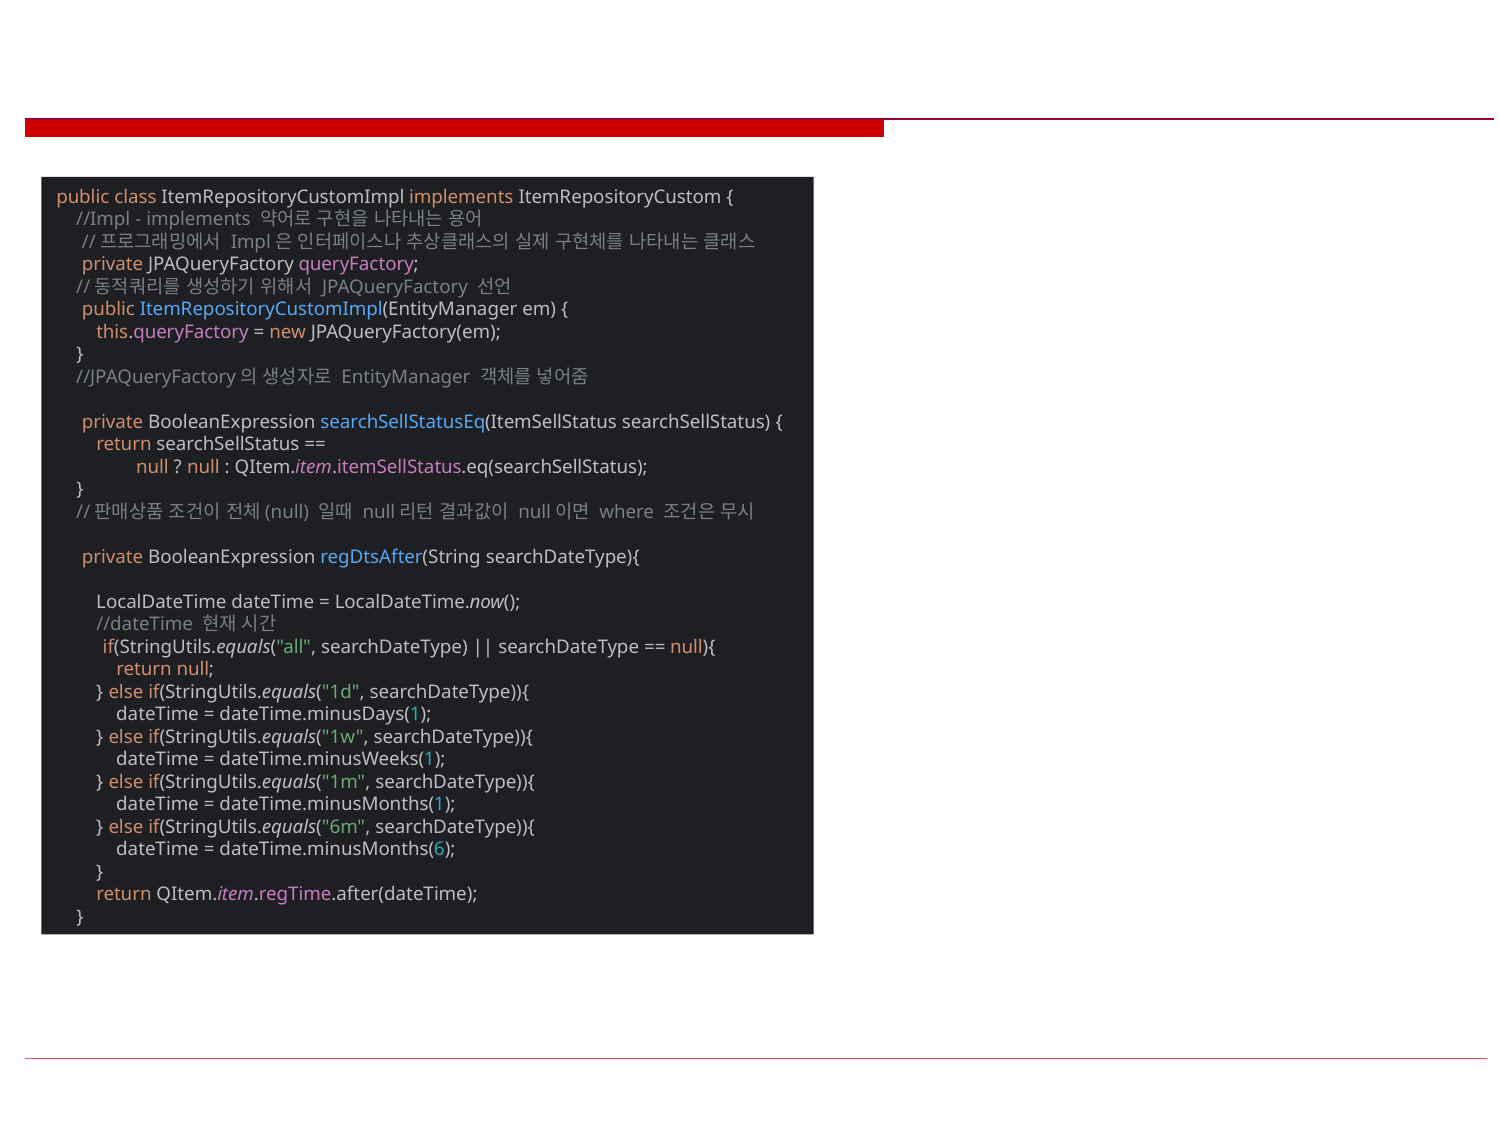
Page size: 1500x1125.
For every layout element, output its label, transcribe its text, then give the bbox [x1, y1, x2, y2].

list public class ItemRepositoryCustomImpl implements ItemRepositoryCustom { //Impl - implements 약어로 구현을 나타내는 용어 //프로그래밍에서 Impl은 인터페이스나 추상클래스의 실제 구현체를 나타내는 클래스 private JPAQueryFactory queryFactory; //동적쿼리를 생성하기 위해서 JPAQueryFactory 선언 public ItemRepositoryCustomImpl(EntityManager em) { this.queryFactory = new JPAQueryFactory(em); } //JPAQueryFactory의 생성자로 EntityManager 객체를 넣어줌 private BooleanExpression searchSellStatusEq(ItemSellStatus searchSellStatus) { return searchSellStatus == null ? null : QItem.item.itemSellStatus.eq(searchSellStatus); } //판매상품 조건이 전체(null) 일때 null리턴 결과값이 null이면 where 조건은 무시 private BooleanExpression regDtsAfter(String searchDateType){ LocalDateTime dateTime = LocalDateTime.now(); //dateTime 현재 시간 if(StringUtils.equals("all", searchDateType) || searchDateType == null){ return null; } else if(StringUtils.equals("1d", searchDateType)){ dateTime = dateTime.minusDays(1); } else if(StringUtils.equals("1w", searchDateType)){ dateTime = dateTime.minusWeeks(1); } else if(StringUtils.equals("1m", searchDateType)){ dateTime = dateTime.minusMonths(1); } else if(StringUtils.equals("6m", searchDateType)){ dateTime = dateTime.minusMonths(6); } return QItem.item.regTime.after(dateTime); } [41, 176, 814, 935]
